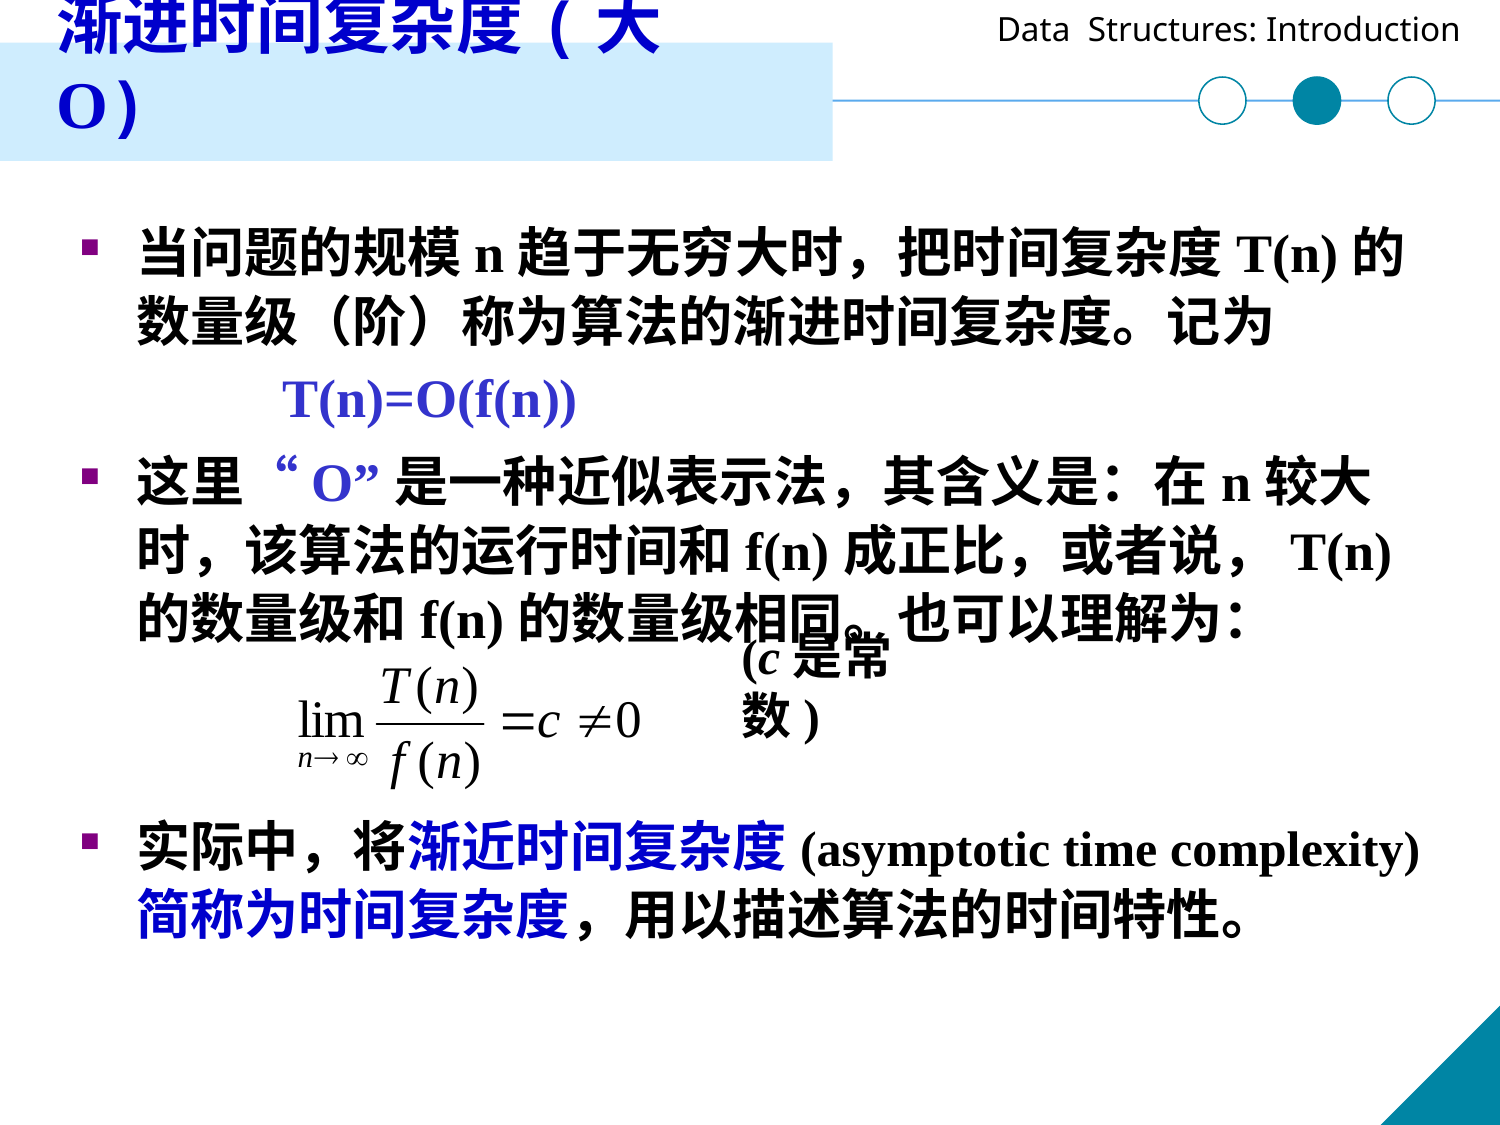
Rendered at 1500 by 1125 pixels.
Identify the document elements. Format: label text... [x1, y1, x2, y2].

text_box [1387, 77, 1436, 125]
text_box [1293, 77, 1341, 125]
text_box [1198, 77, 1247, 125]
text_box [289, 653, 975, 799]
list 当问题的规模n趋于无穷大时，把时间复杂度T(n)的数量级（阶）称为算法的渐进时间复杂度。记为 T(n)=O(f(n)) 这里“O”是一种近似表示法，其含义是：在n较大时，该算法的运行时间和f(n)成正比，或者说，T(n)的数量级和f(n)的数量级相同。也可以理解为： 实际中，将渐近时间复杂度(asymptotic time complexity)简称为时间复杂度，用以描述算法的时间特性。 [64, 208, 1439, 1030]
title 渐进时间复杂度(大O) [41, 23, 762, 149]
